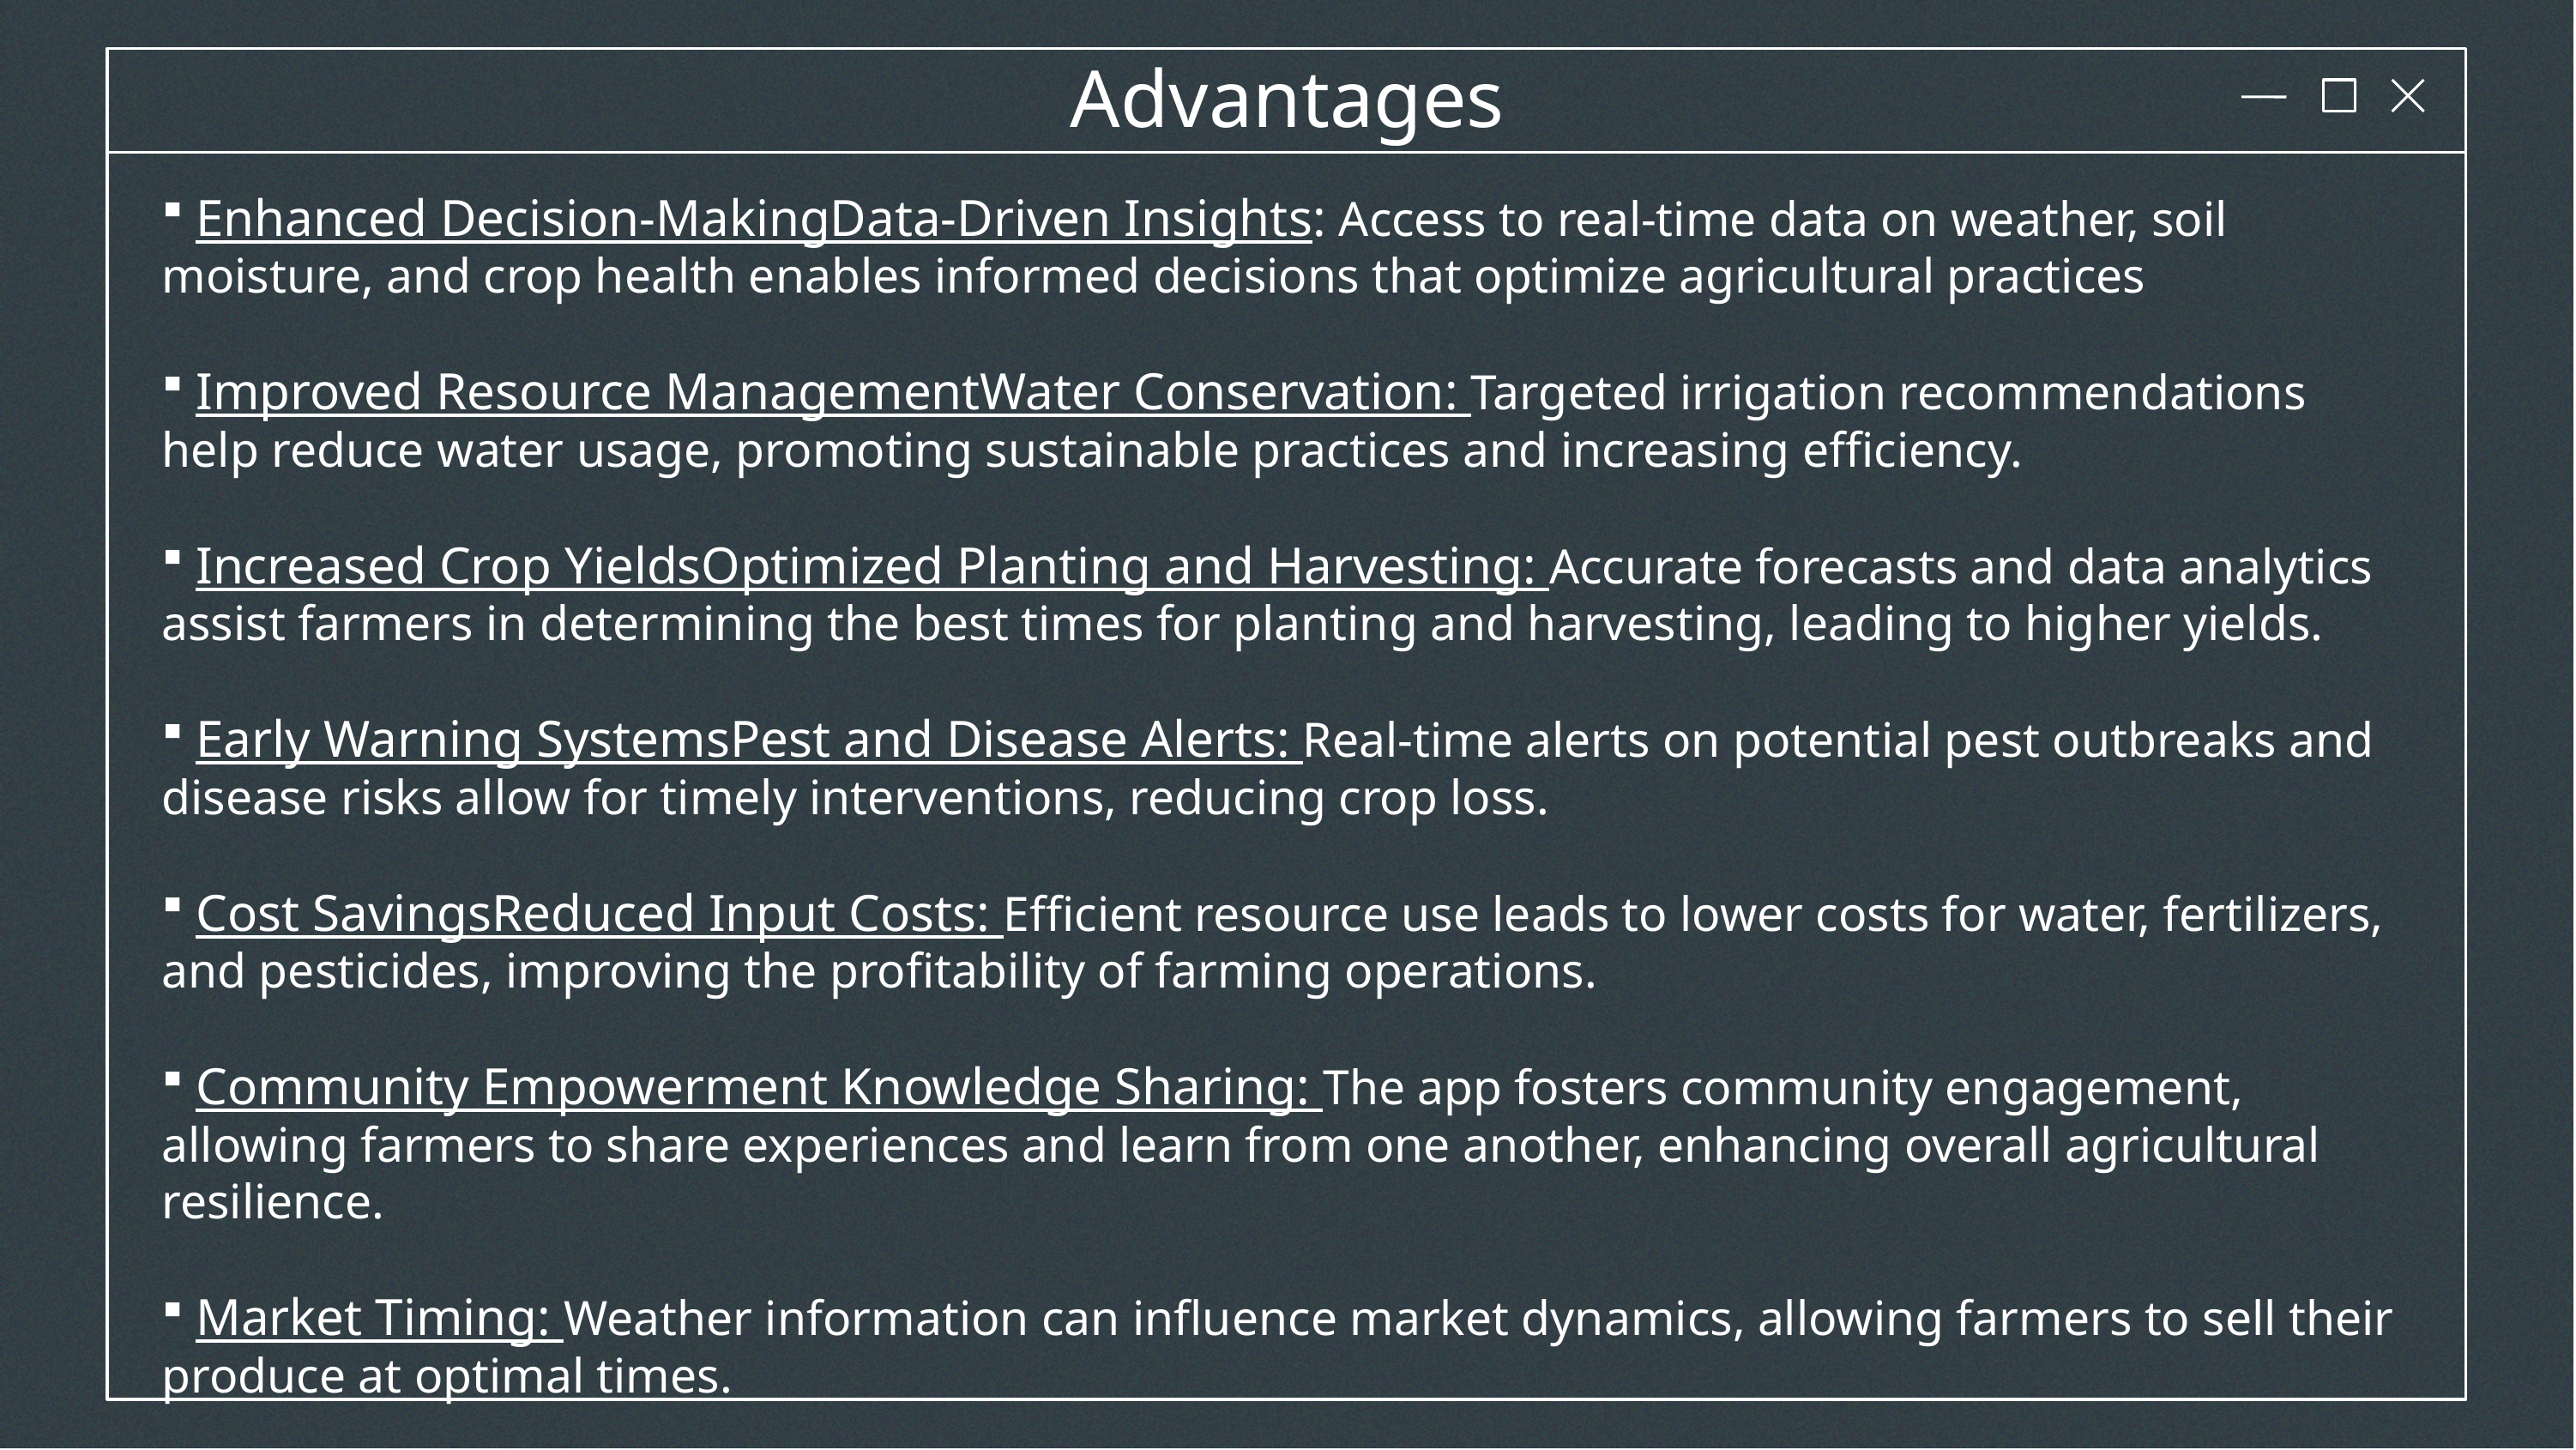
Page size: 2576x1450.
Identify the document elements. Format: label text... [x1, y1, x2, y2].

list Enhanced Decision-MakingData-Driven Insights: Access to real-time data on weather, soil moisture, and crop health enables informed decisions that optimize agricultural practices Improved Resource ManagementWater Conservation: Targeted irrigation recommendations help reduce water usage, promoting sustainable practices and increasing efficiency. Increased Crop YieldsOptimized Planting and Harvesting: Accurate forecasts and data analytics assist farmers in determining the best times for planting and harvesting, leading to higher yields. Early Warning SystemsPest and Disease Alerts: Real-time alerts on potential pest outbreaks and disease risks allow for timely interventions, reducing crop loss. Cost SavingsReduced Input Costs: Efficient resource use leads to lower costs for water, fertilizers, and pesticides, improving the profitability of farming operations. Community Empowerment Knowledge Sharing: The app fosters community engagement, allowing farmers to share experiences and learn from one another, enhancing overall agricultural resilience. Market Timing: Weather information can influence market dynamics, allowing farmers to sell their produce at optimal times. [161, 185, 2414, 1414]
picture [0, 0, 2573, 1448]
title Advantages [108, 49, 2467, 145]
